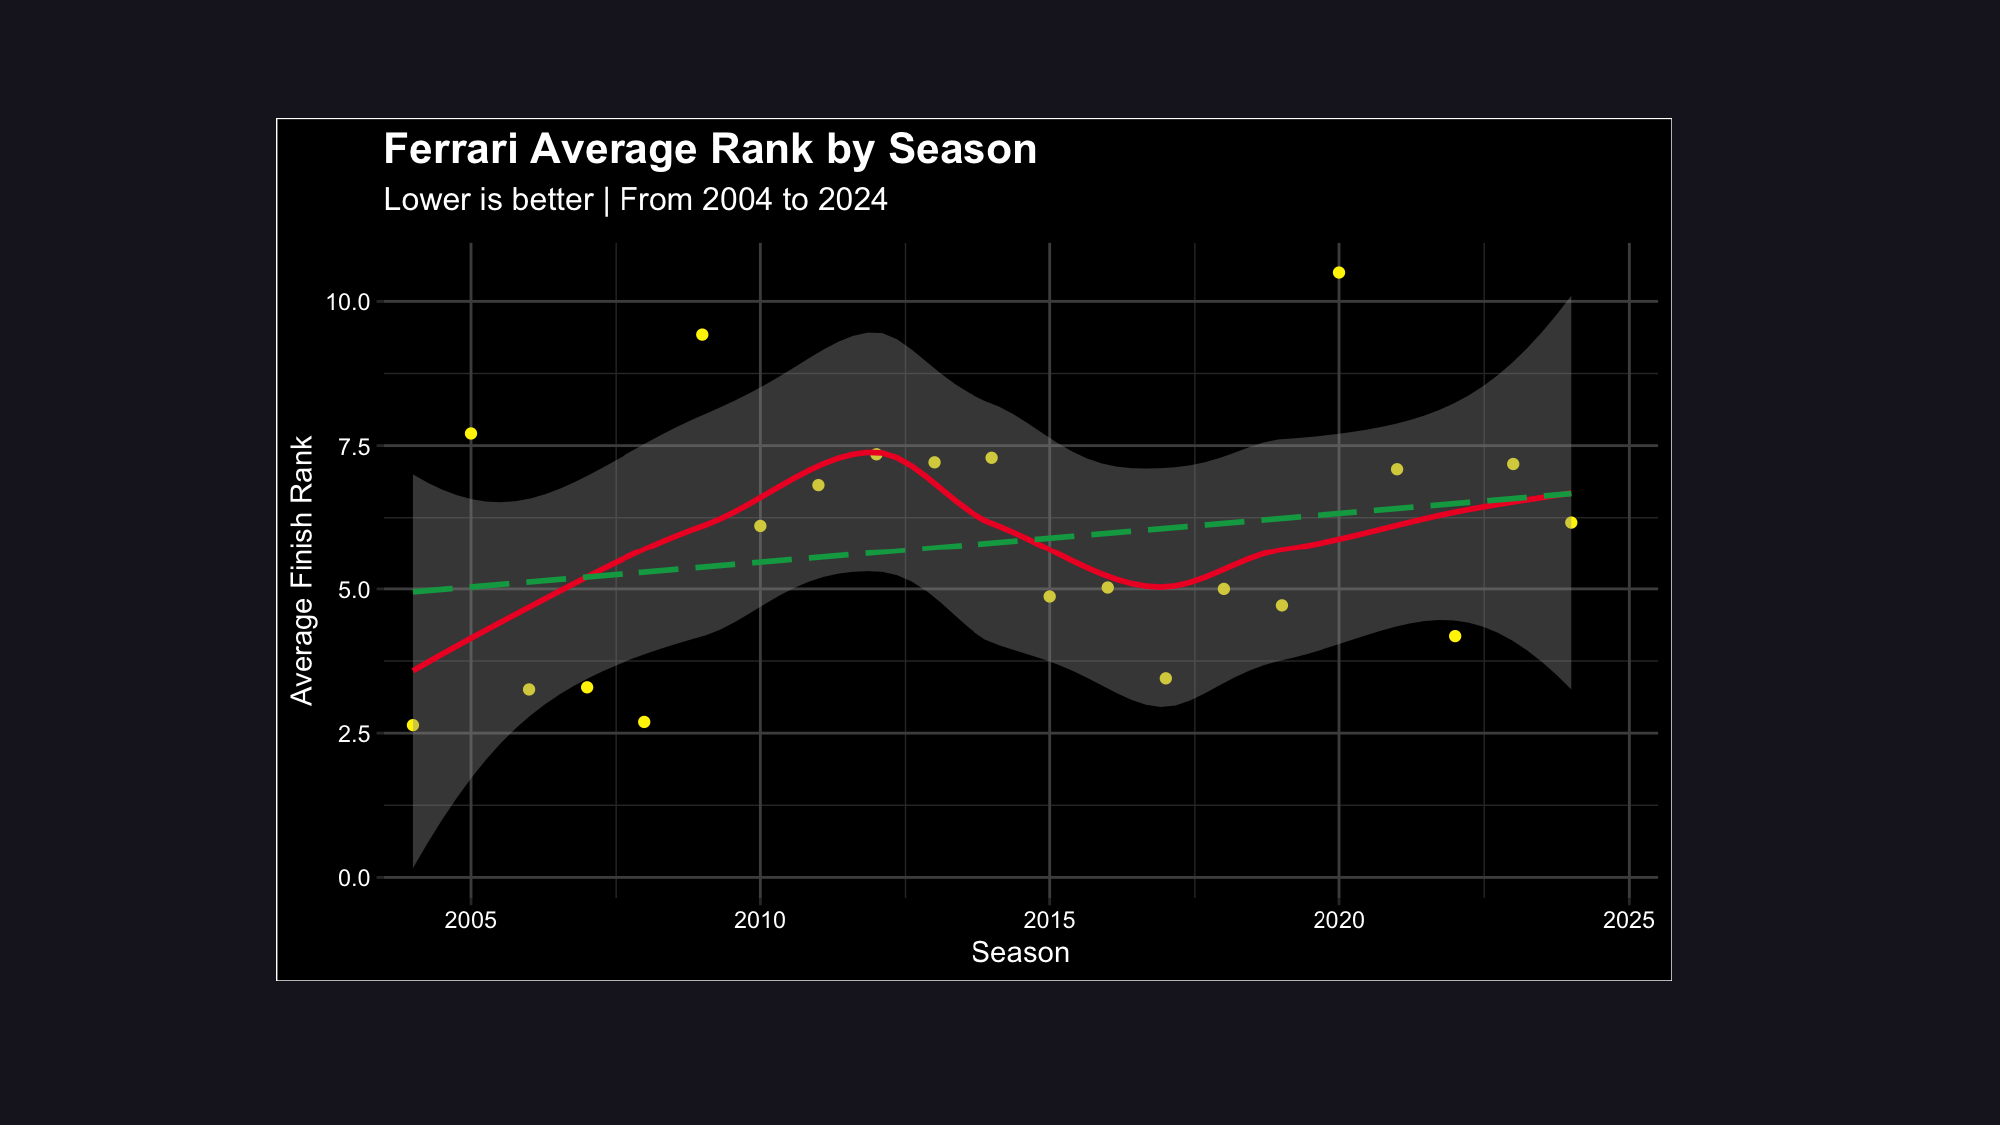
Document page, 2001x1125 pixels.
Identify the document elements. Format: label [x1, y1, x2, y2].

picture [276, 118, 1672, 981]
